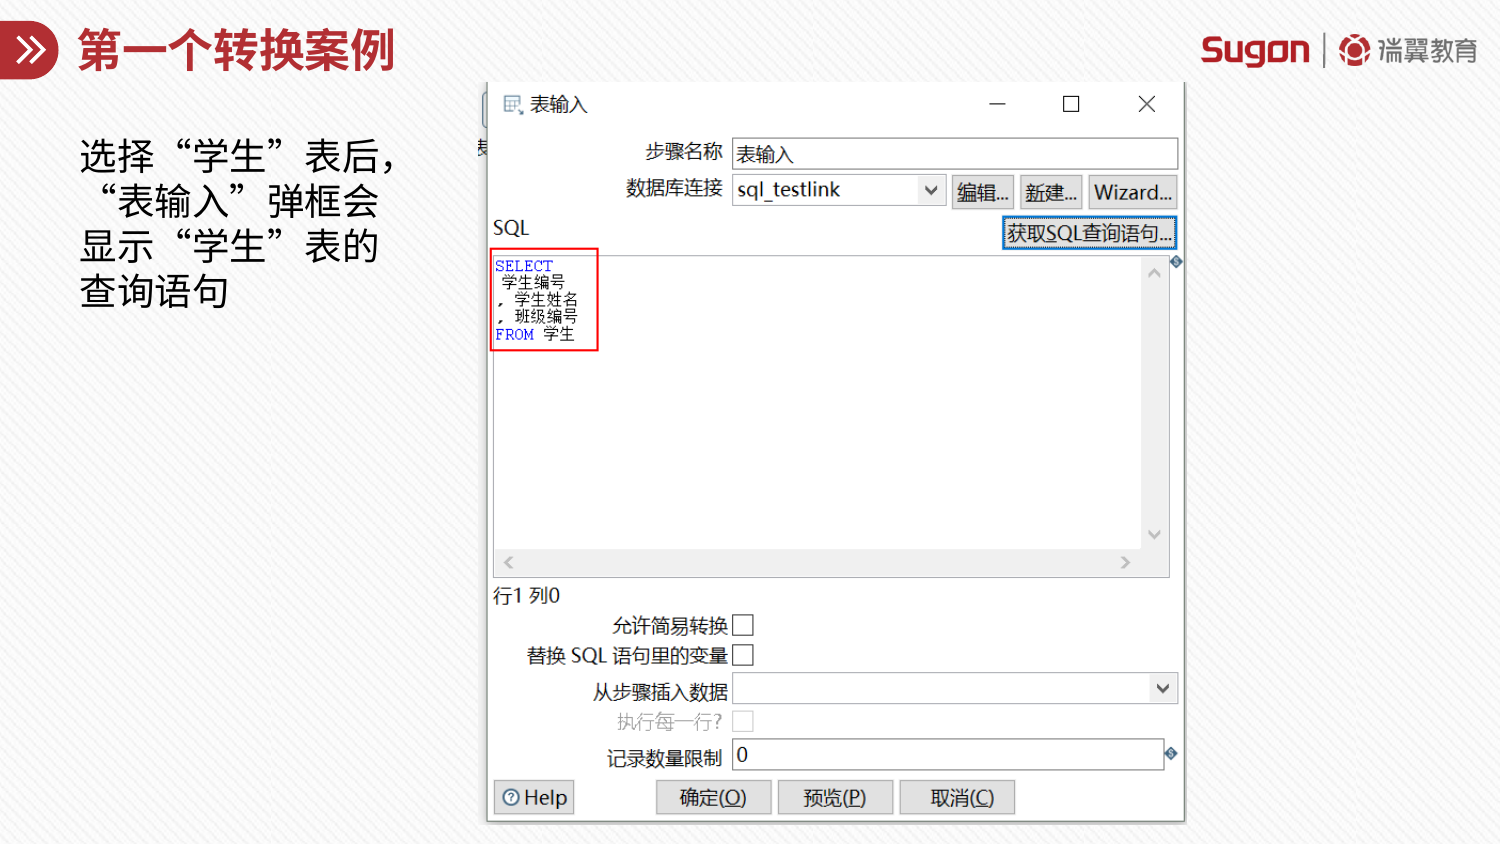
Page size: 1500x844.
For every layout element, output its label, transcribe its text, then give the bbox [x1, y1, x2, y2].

text_box 选择“学生”表后，“表输入”弹框会显示“学生”表的查询语句 [64, 125, 420, 321]
title 第一个转换案例 [65, 22, 1161, 83]
picture [0, 0, 1500, 844]
